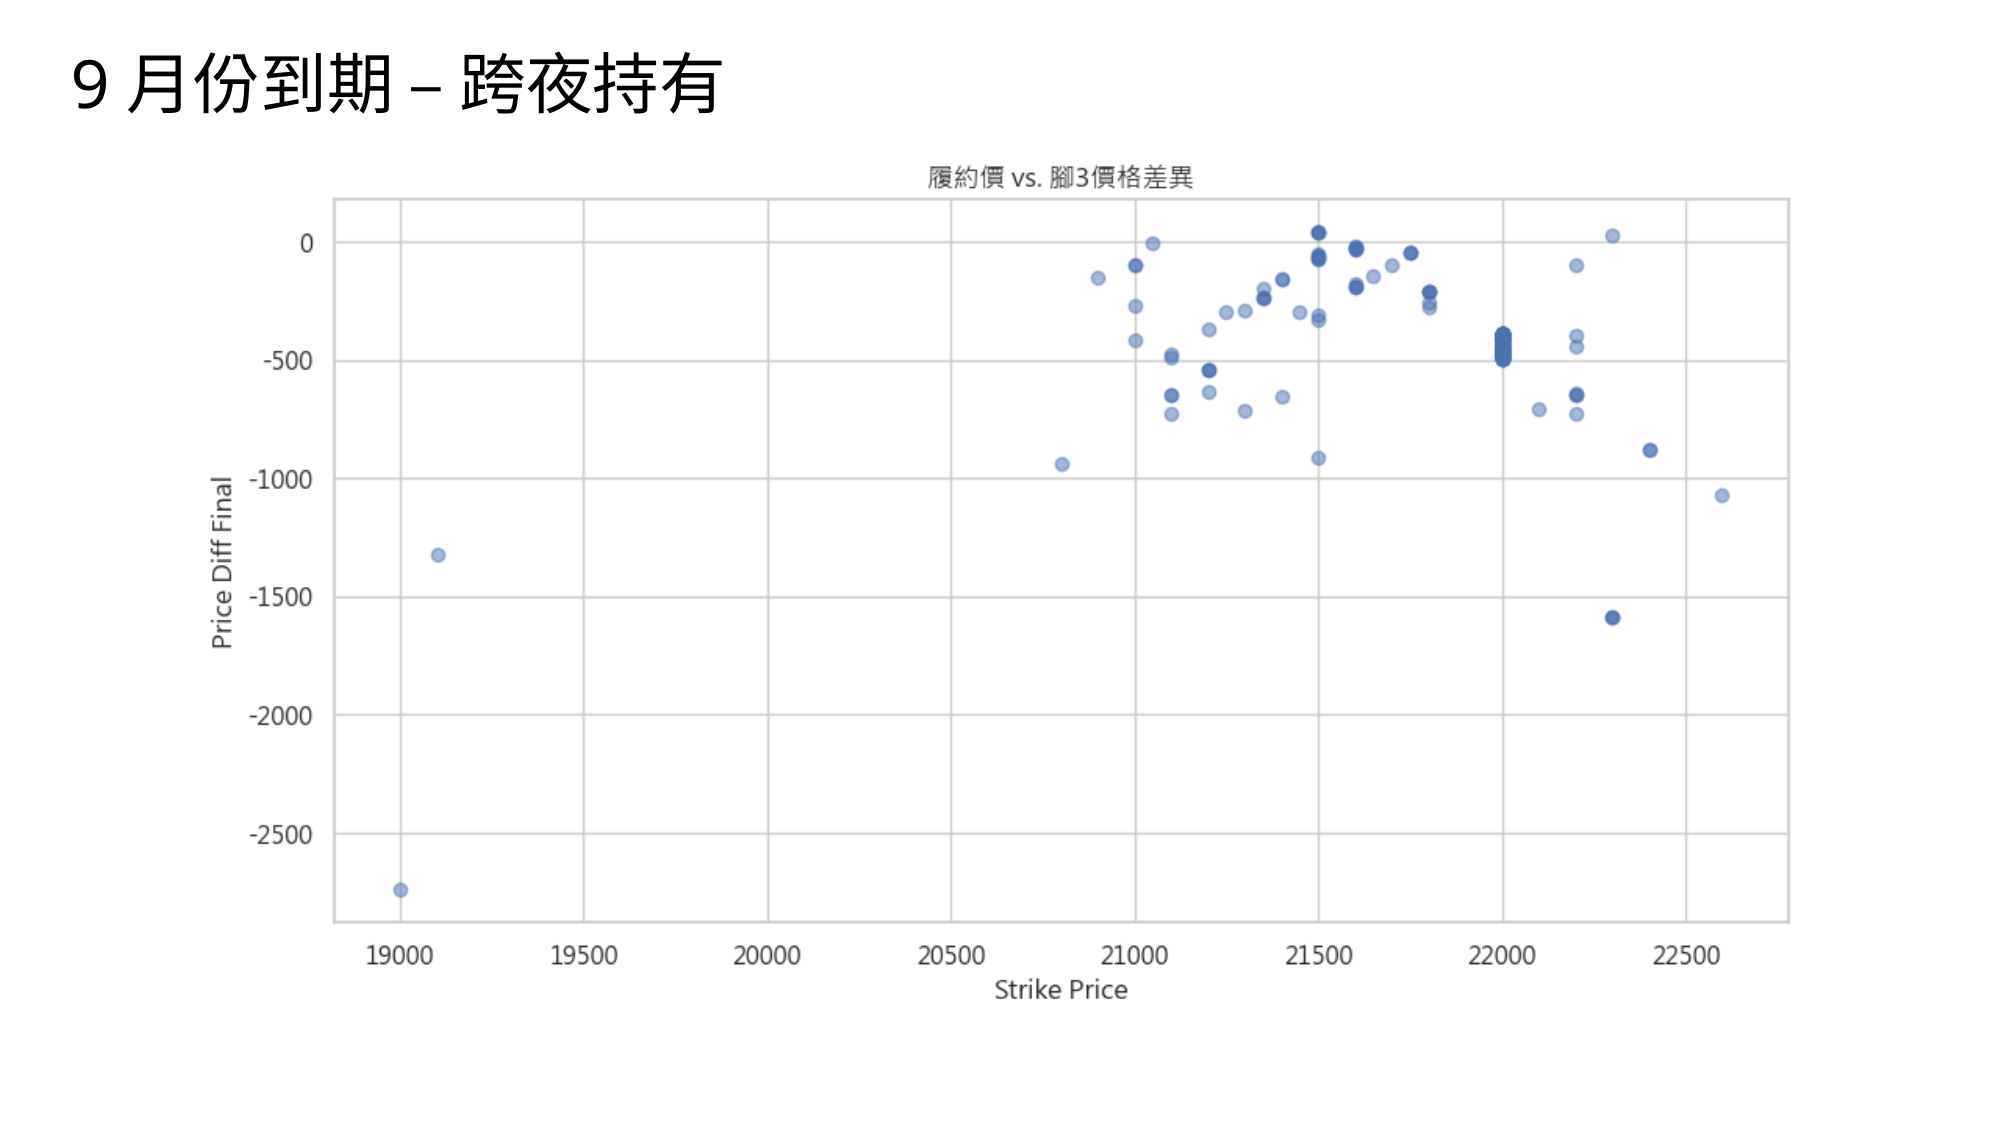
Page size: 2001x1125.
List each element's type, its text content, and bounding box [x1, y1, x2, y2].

picture [197, 151, 1803, 1021]
text_box 9月份到期 – 跨夜持有 [55, 0, 1781, 196]
